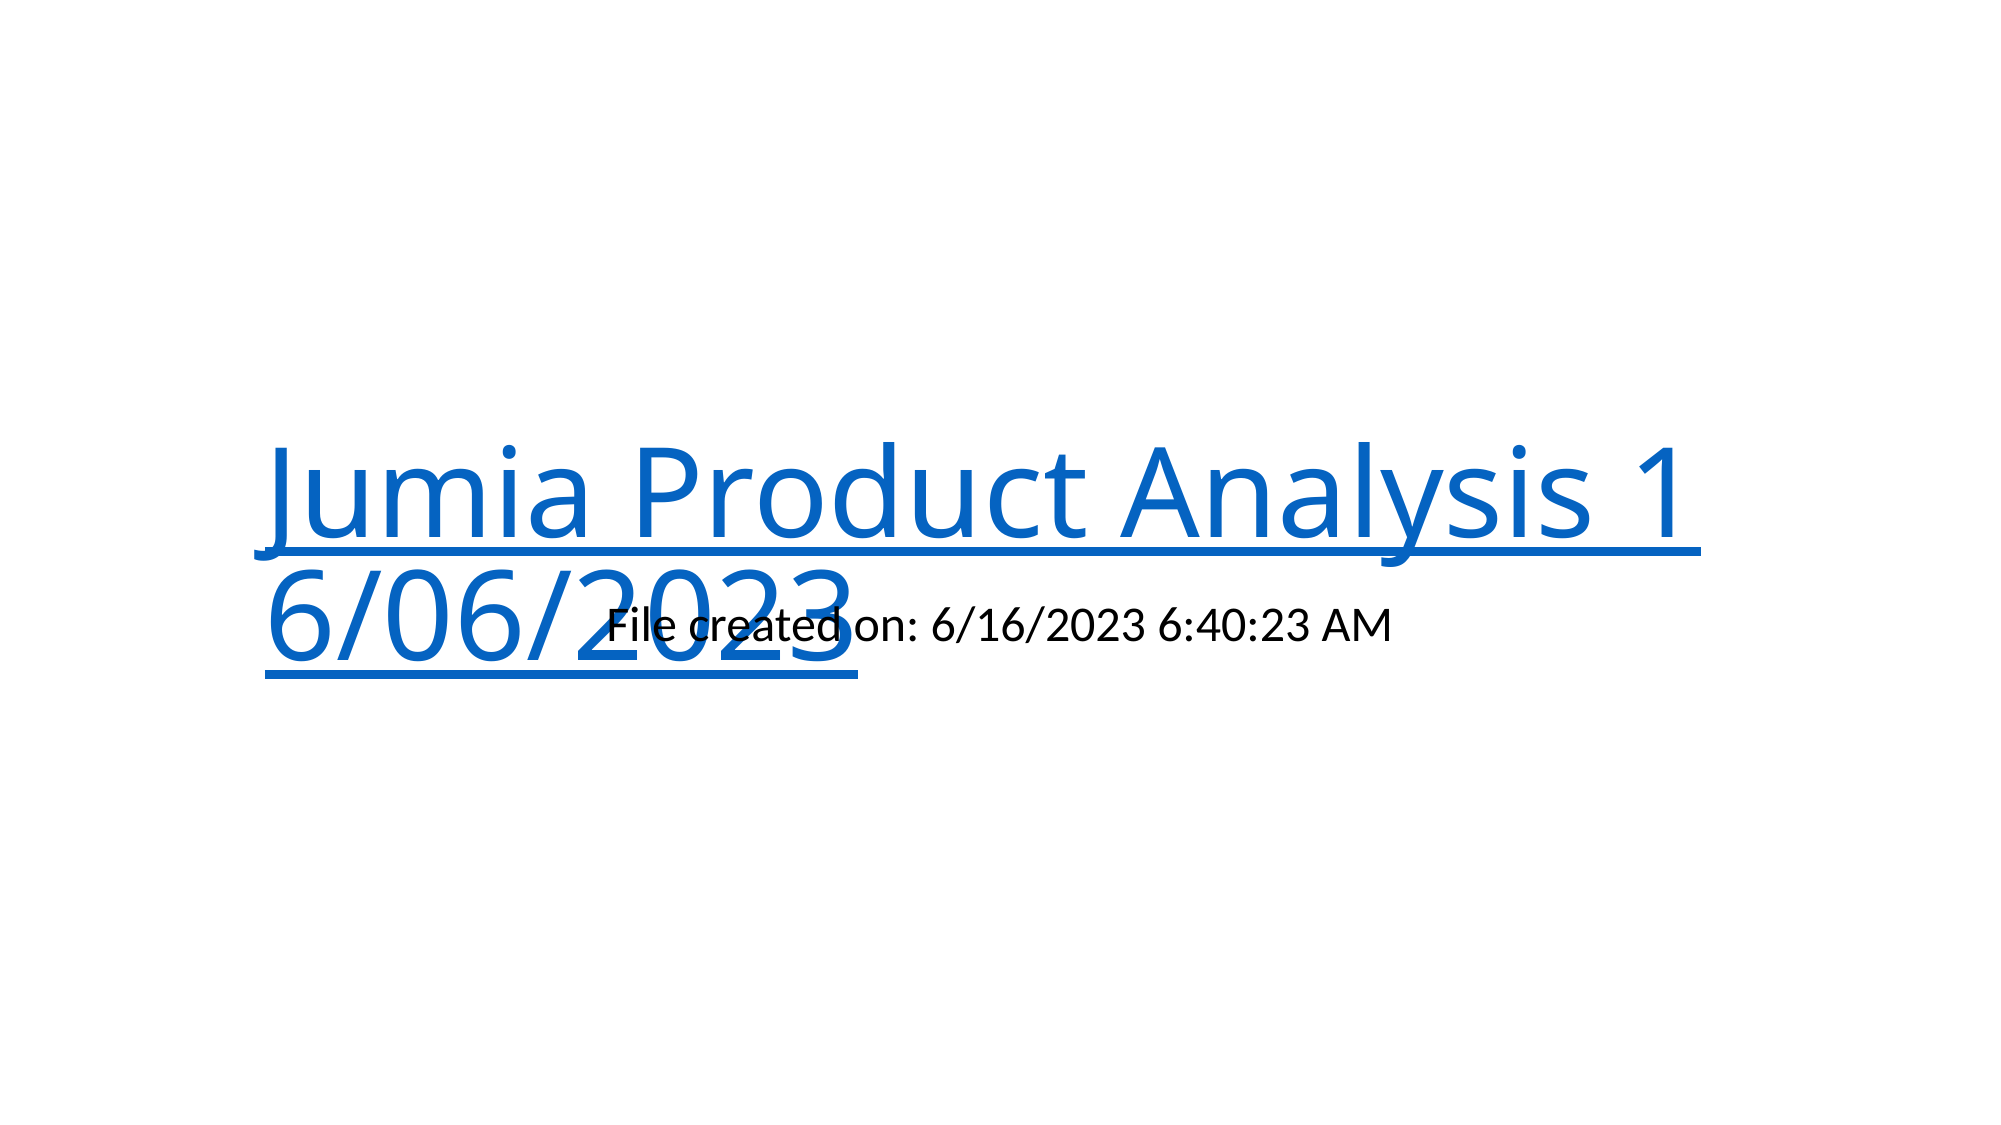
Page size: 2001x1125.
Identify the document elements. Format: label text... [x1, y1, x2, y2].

title Jumia Product Analysis 16/06/2023 [249, 184, 1750, 576]
subtitle File created on: 6/16/2023 6:40:23 AM [249, 590, 1750, 863]
